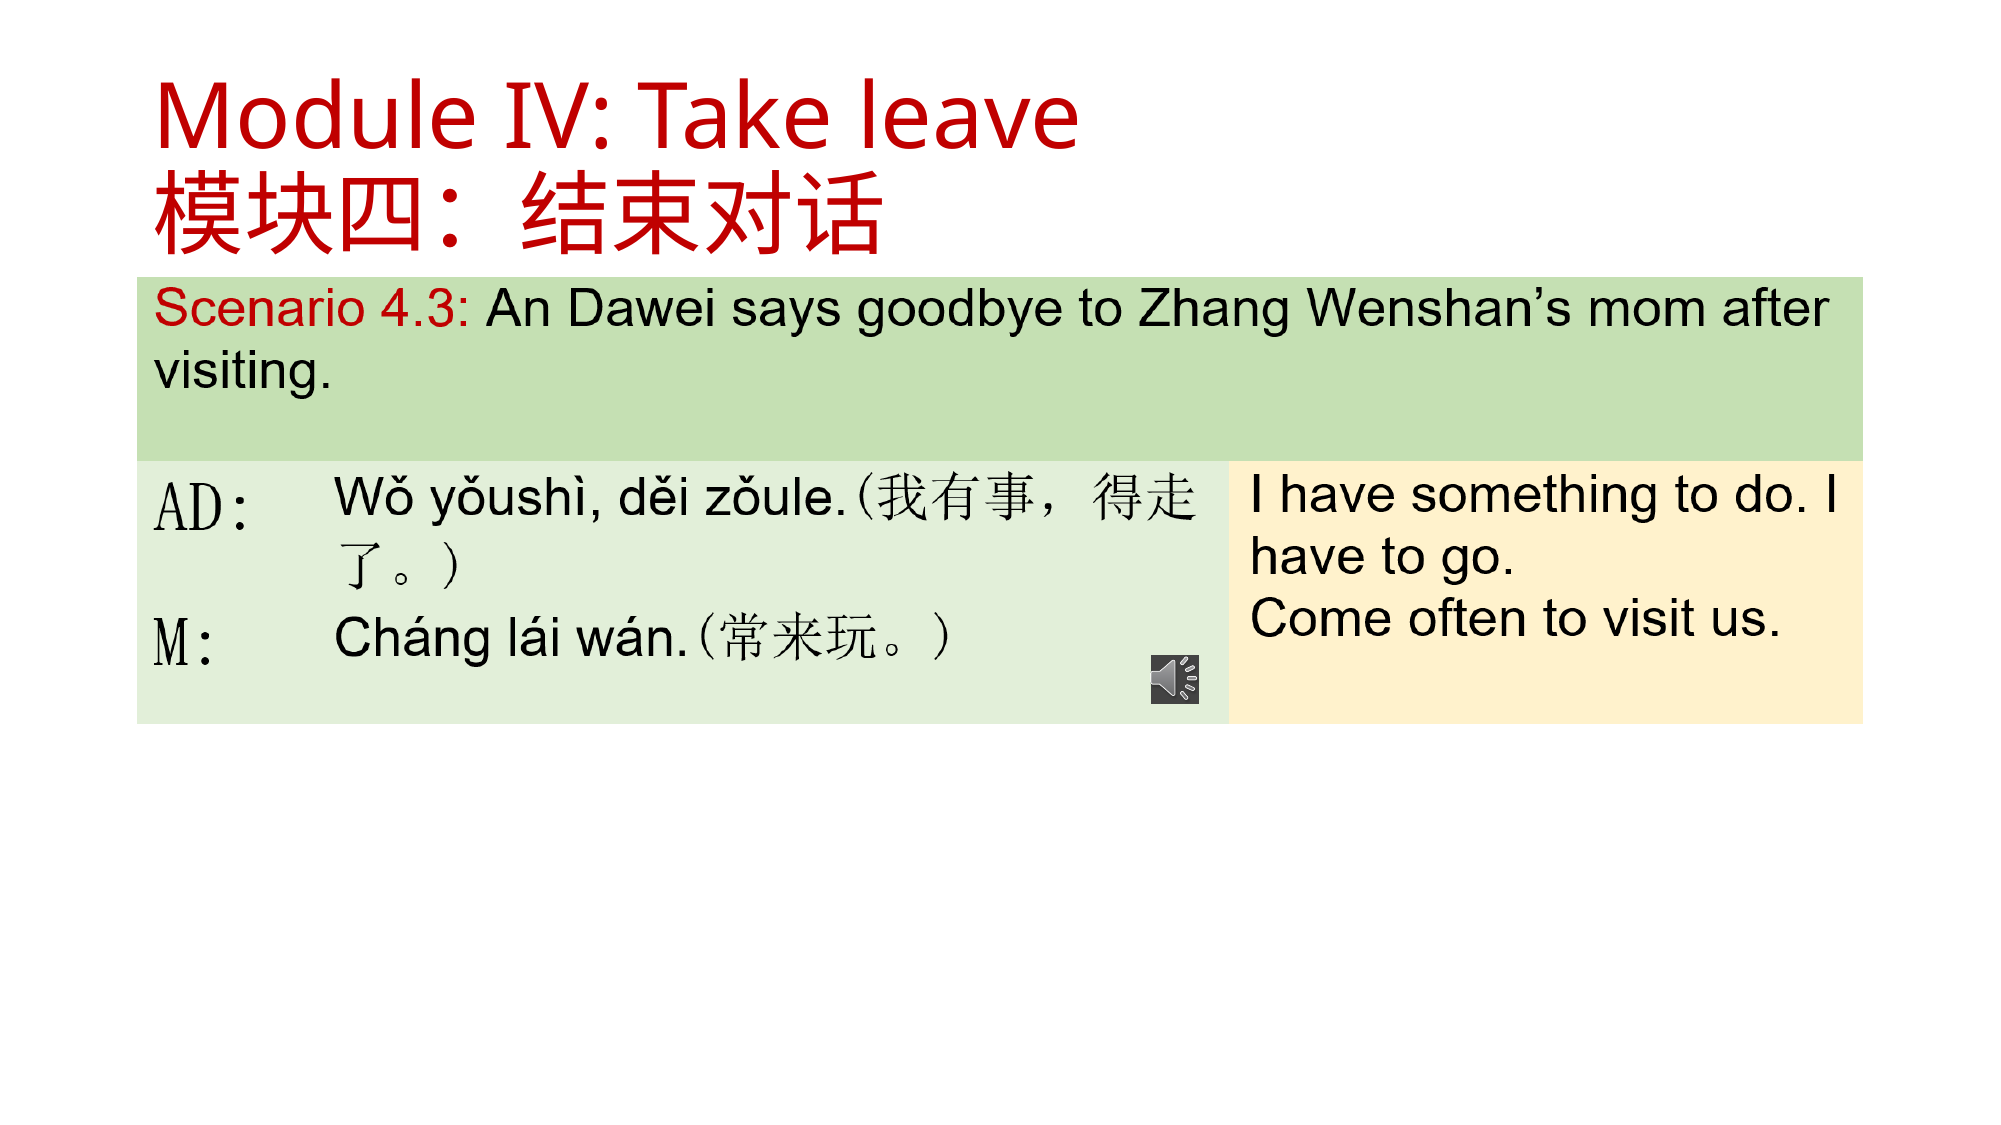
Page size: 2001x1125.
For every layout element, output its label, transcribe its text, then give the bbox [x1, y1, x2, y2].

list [137, 277, 1863, 724]
title Module IV: Take leave 模块四：结束对话 [137, 59, 1863, 277]
picture [1149, 654, 1200, 705]
